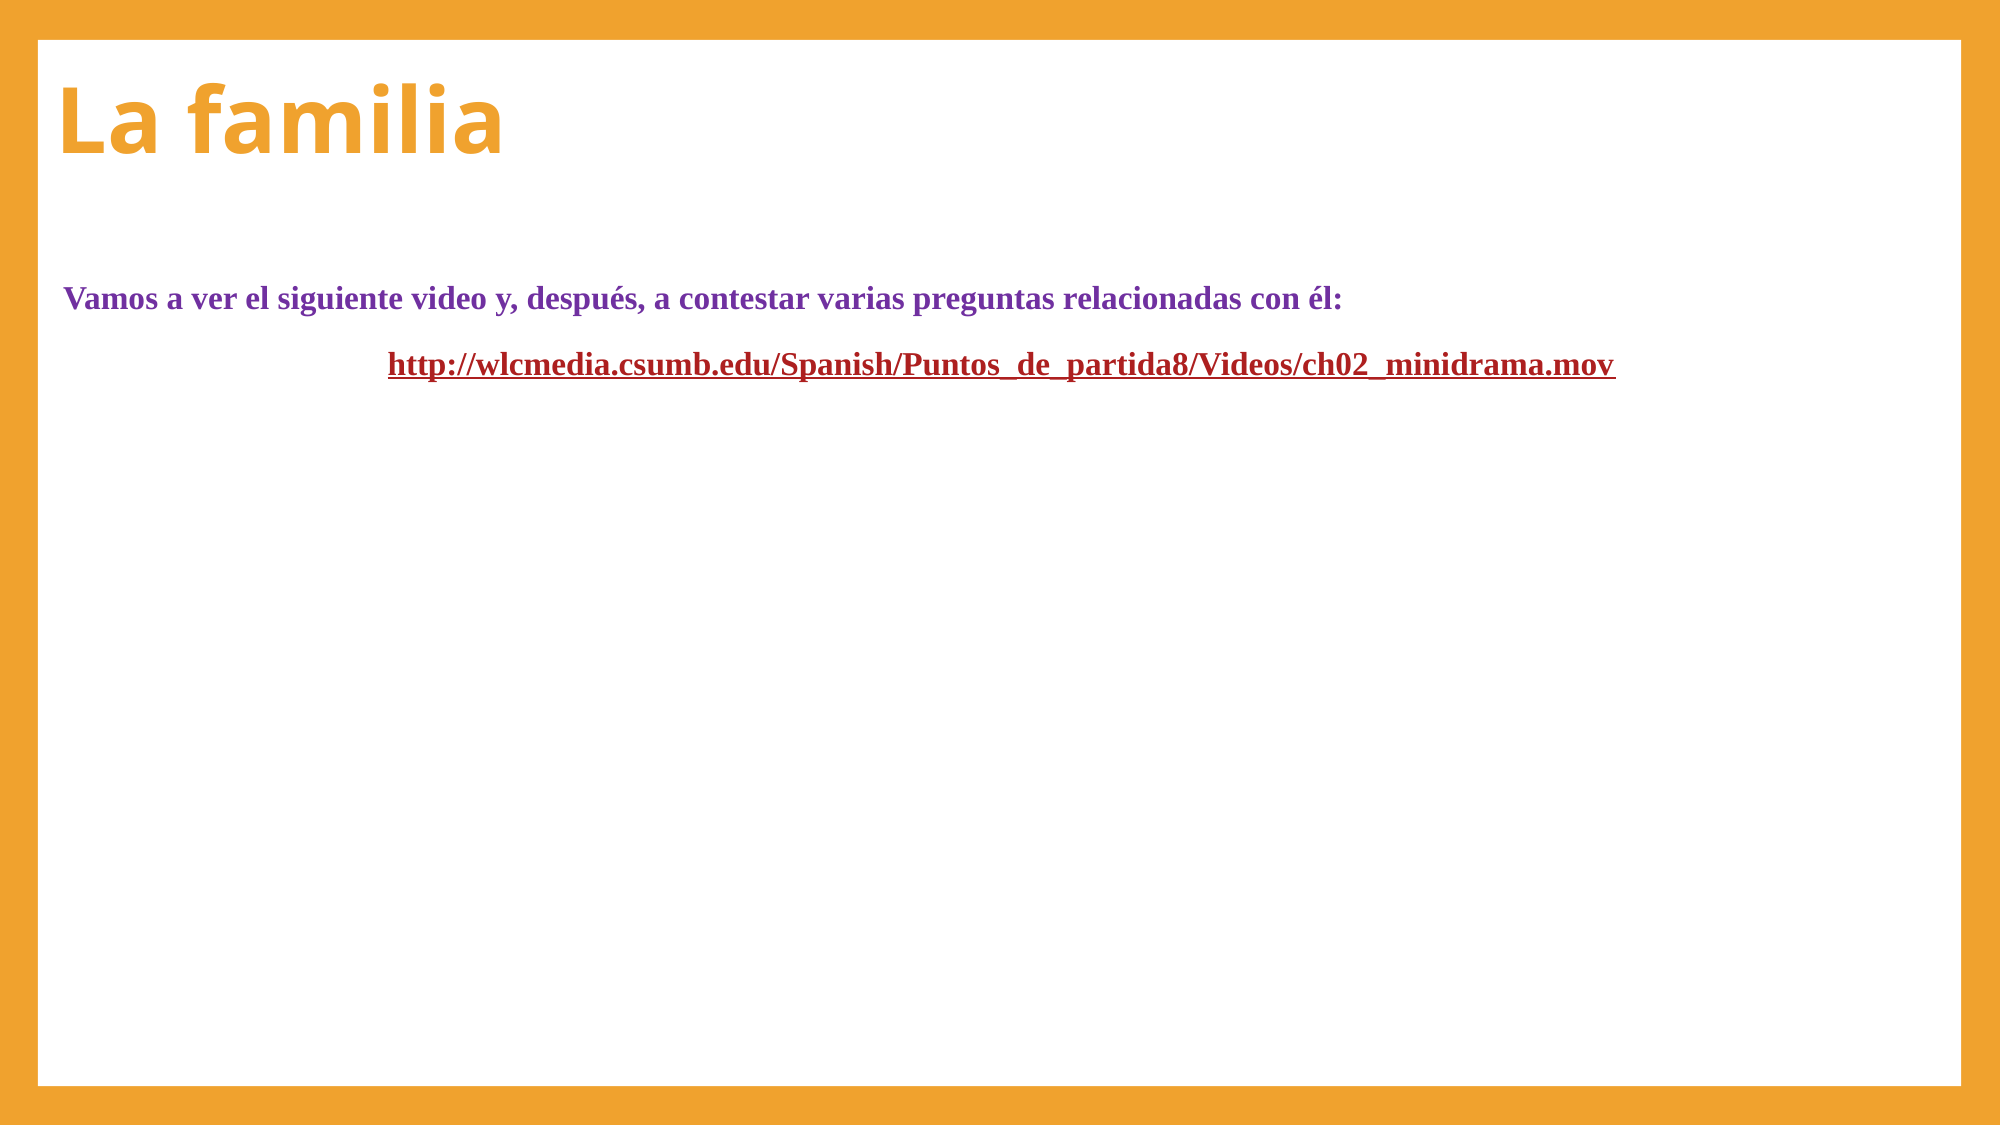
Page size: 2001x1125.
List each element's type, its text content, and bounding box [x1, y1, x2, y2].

list Vamos a ver el siguiente video y, después, a contestar varias preguntas relacionadas con él: http://wlcmedia.csumb.edu/Spanish/Puntos_de_partida8/Videos/ch02_minidrama.mov [40, 204, 1956, 1075]
title La familia [40, 56, 1956, 191]
